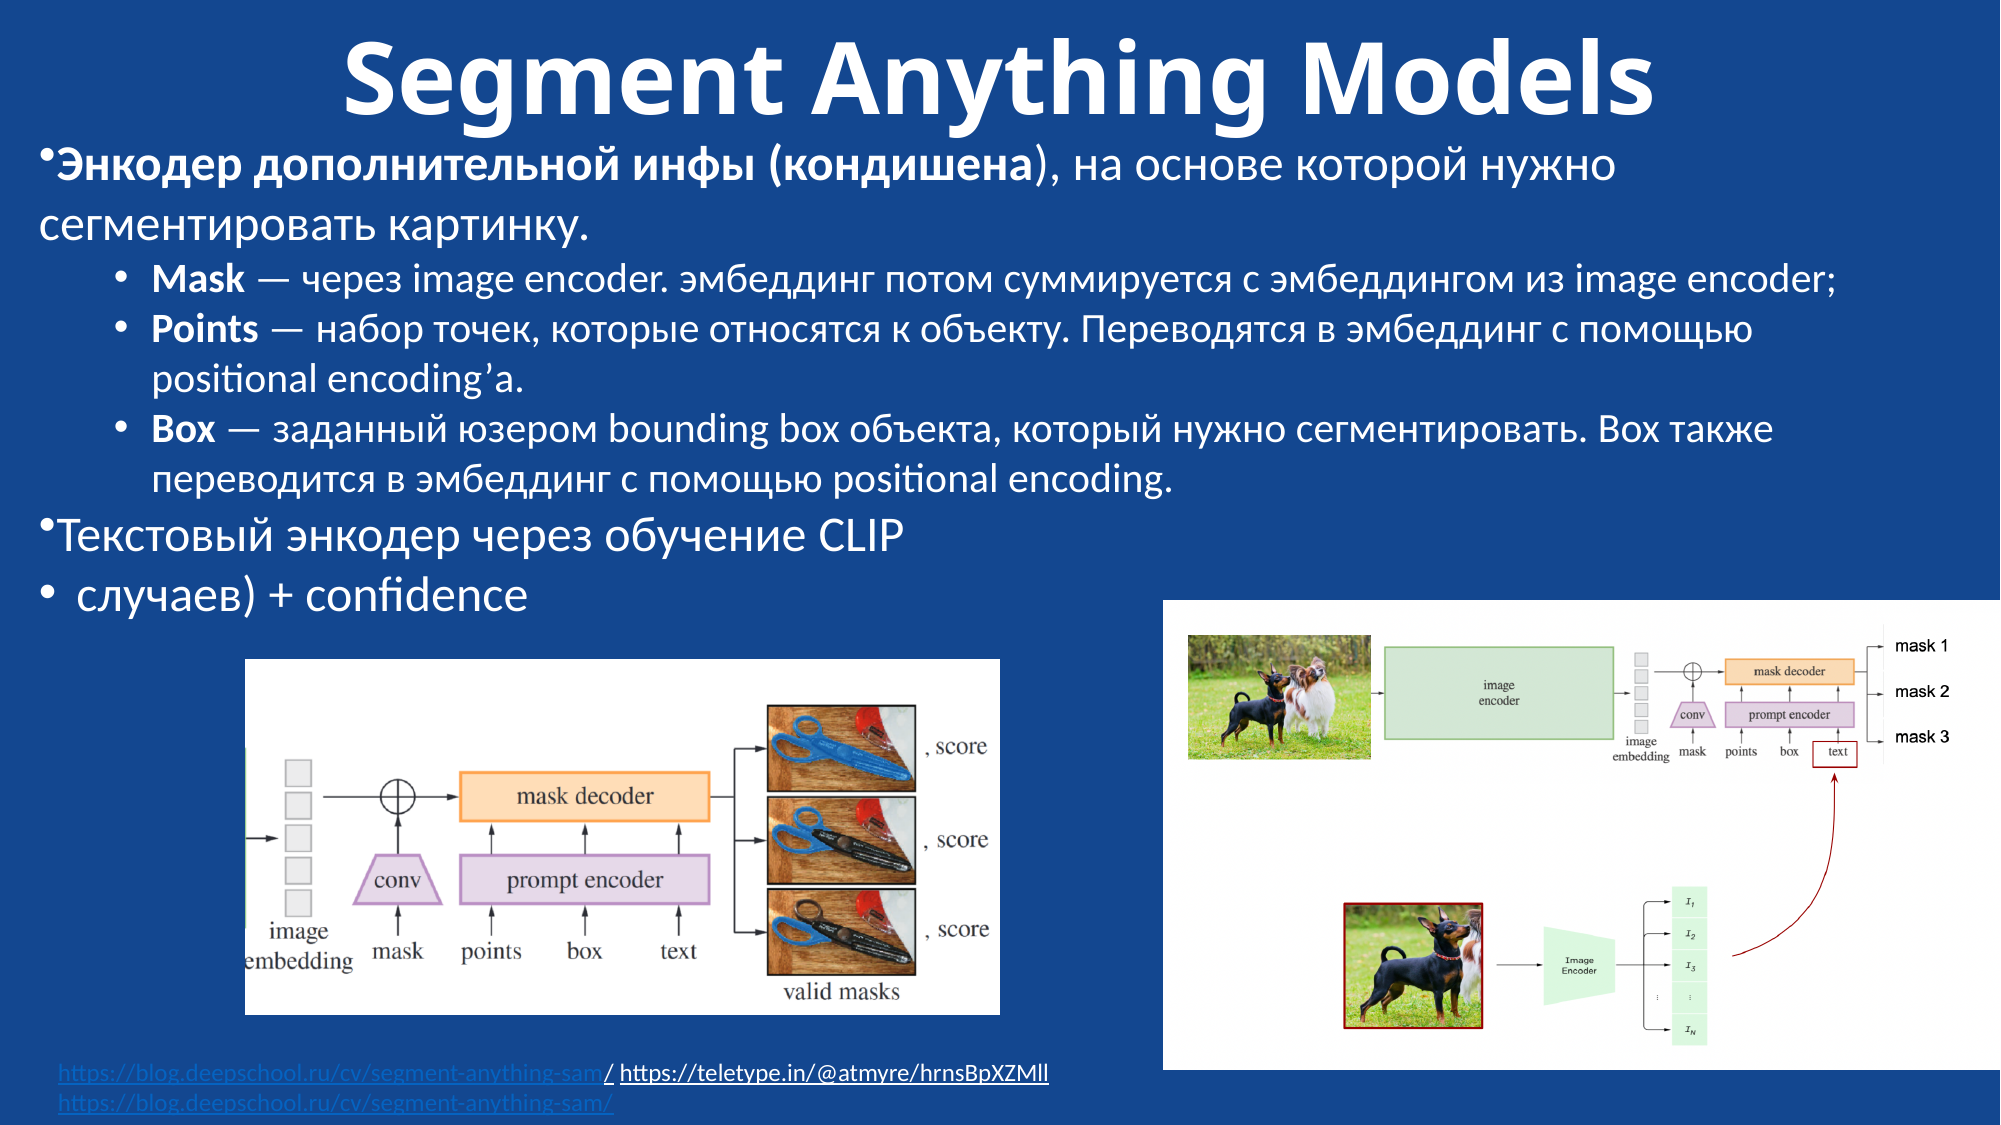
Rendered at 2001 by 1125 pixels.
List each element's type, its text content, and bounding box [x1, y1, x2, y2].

picture [245, 659, 1000, 1015]
picture [1163, 600, 2000, 1070]
text_box https://blog.deepschool.ru/cv/segment-anything-sam/ https://teletype.in/@atmyre/hrnsBpXZMll https://blog.deepschool.ru/cv/segment-anything-sam/ [43, 1049, 1556, 1124]
list Энкодер дополнительной инфы (кондишена), на основе которой нужно сегментировать картинку. Mask — через image encoder. эмбеддинг потом суммируется с эмбеддингом из image encoder; Points — набор точек, которые относятся к объекту. Переводятся в эмбеддинг с помощью positional encoding’а. Box — заданный юзером bounding box объекта, который нужно сегментировать. Box также переводится в эмбеддинг с помощью positional encoding. Текстовый энкодер через обучение CLIP случаев) + confidence [24, 123, 1928, 960]
title Segment Anything Models [137, 13, 1863, 123]
